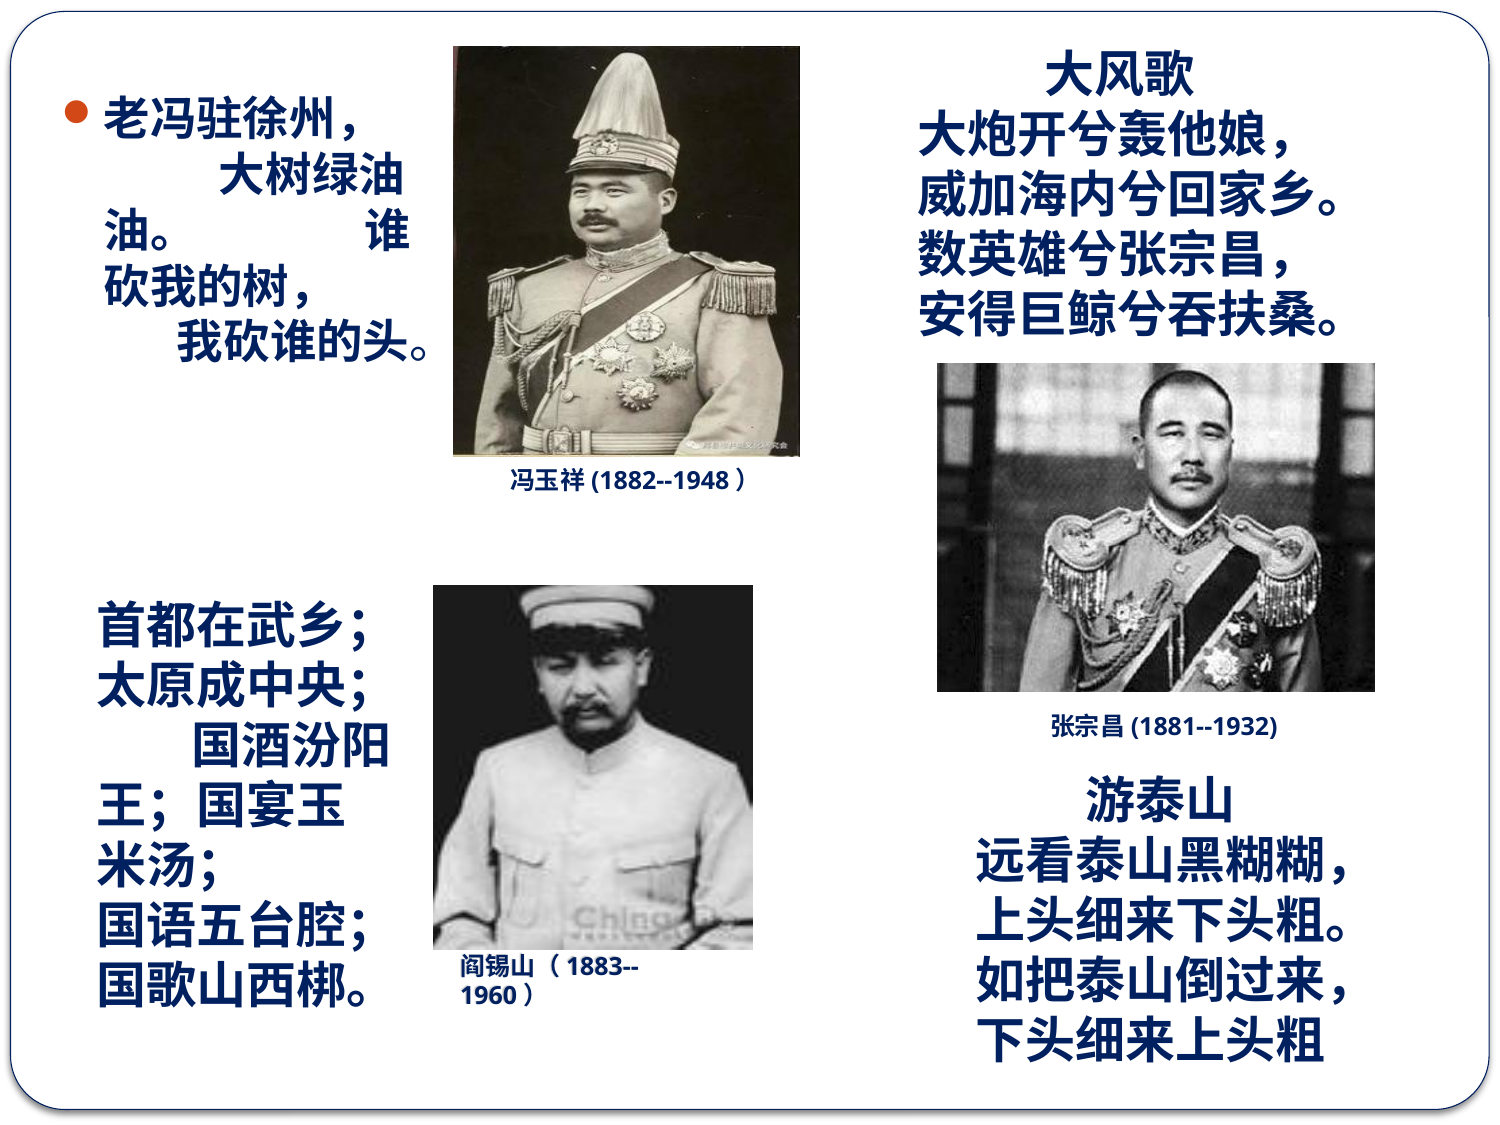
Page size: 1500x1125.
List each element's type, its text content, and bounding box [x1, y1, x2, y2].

text_box 大风歌 大炮开兮轰他娘，威加海内兮回家乡。 数英雄兮张宗昌，安得巨鲸兮吞扶桑。 [902, 35, 1336, 350]
text_box 首都在武乡；太原成中央； 国酒汾阳王；国宴玉米汤； 国语五台腔；国歌山西梆。 [81, 585, 411, 1021]
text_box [433, 585, 753, 1003]
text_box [452, 46, 801, 503]
list 老冯驻徐州， 大树绿油油。 谁砍我的树， 我砍谁的头。 [46, 82, 439, 391]
text_box 游泰山 远看泰山黑糊糊，上头细来下头粗。 如把泰山倒过来，下头细来上头粗 [960, 761, 1360, 1077]
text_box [937, 362, 1375, 749]
